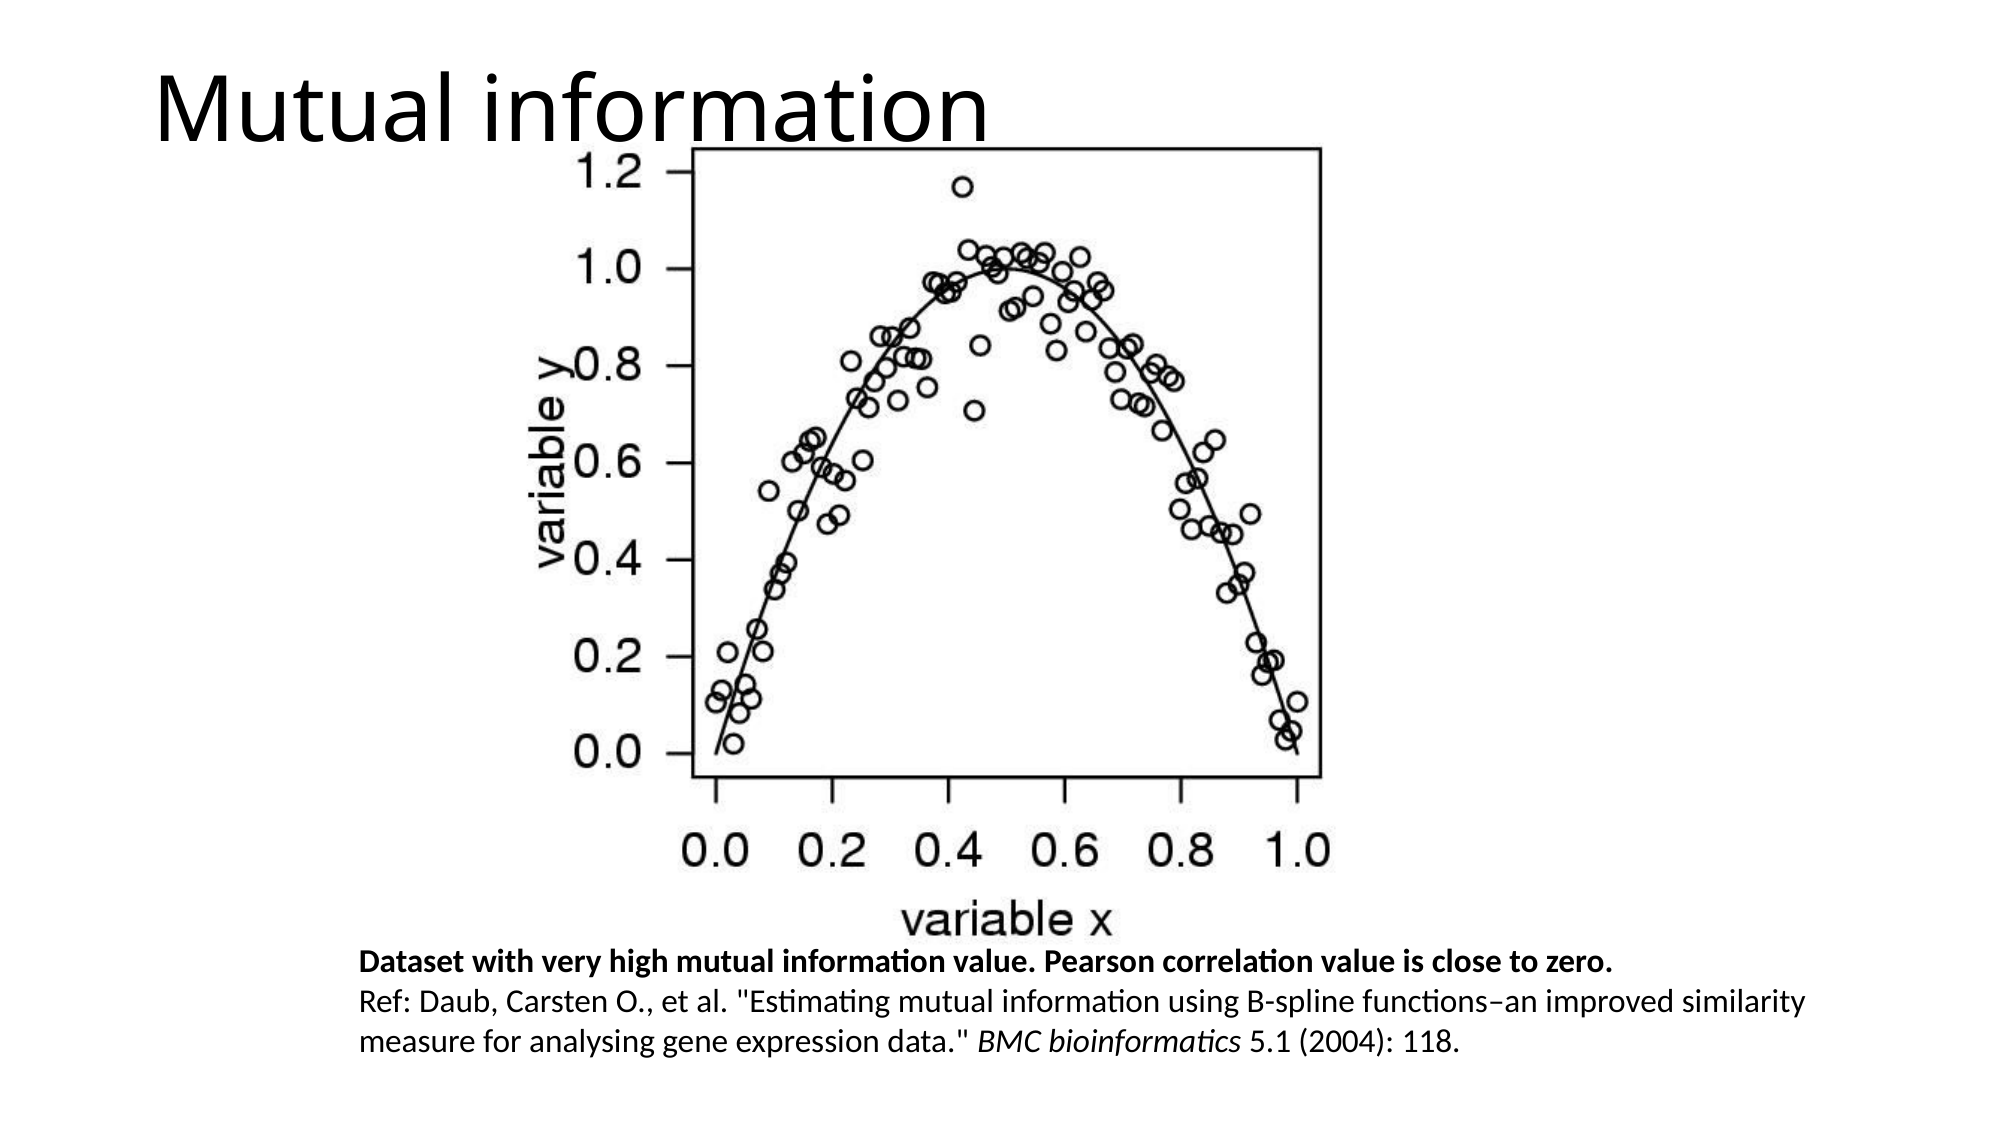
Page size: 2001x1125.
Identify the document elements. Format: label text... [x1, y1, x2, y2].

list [526, 119, 1338, 945]
title Mutual information [137, 3, 1863, 221]
text_box Dataset with very high mutual information value. Pearson correlation value is close to zero. Ref: Daub, Carsten O., et al. "Estimating mutual information using B-spline functions–an improved similarity measure for analysing gene expression data." BMC bioinformatics 5.1 (2004): 118. [343, 931, 1897, 1067]
